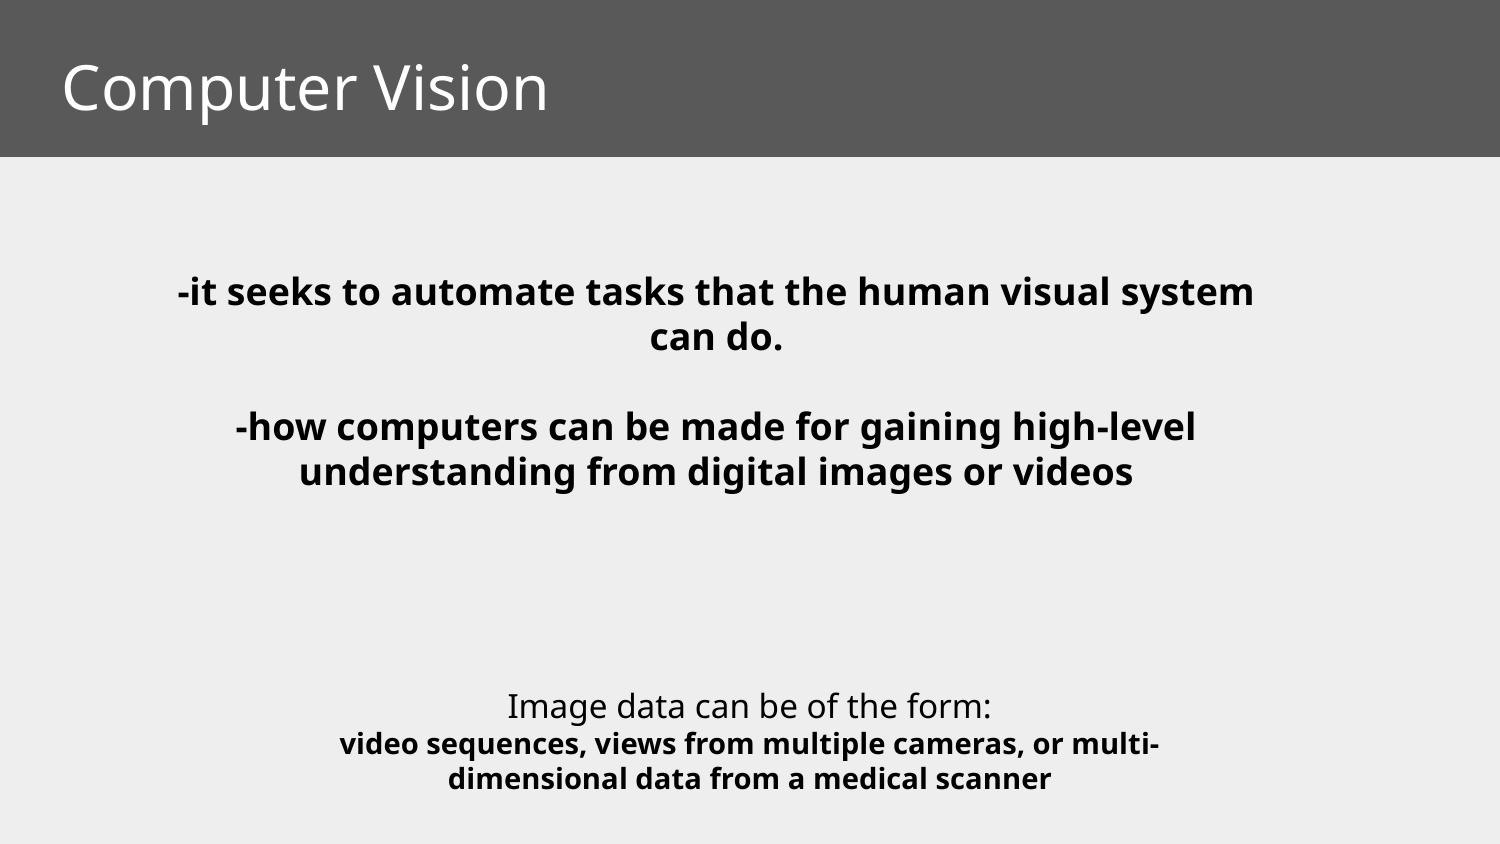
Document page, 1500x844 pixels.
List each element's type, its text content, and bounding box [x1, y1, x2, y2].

text_box [0, 0, 1500, 157]
text_box Computer Vision [46, 33, 605, 137]
text_box Image data can be of the form: video sequences, views from multiple cameras, or multi-dimensional data from a medical scanner [238, 670, 1262, 821]
text_box -it seeks to automate tasks that the human visual system can do. -how computers can be made for gaining high-level understanding from digital images or videos [144, 252, 1290, 555]
